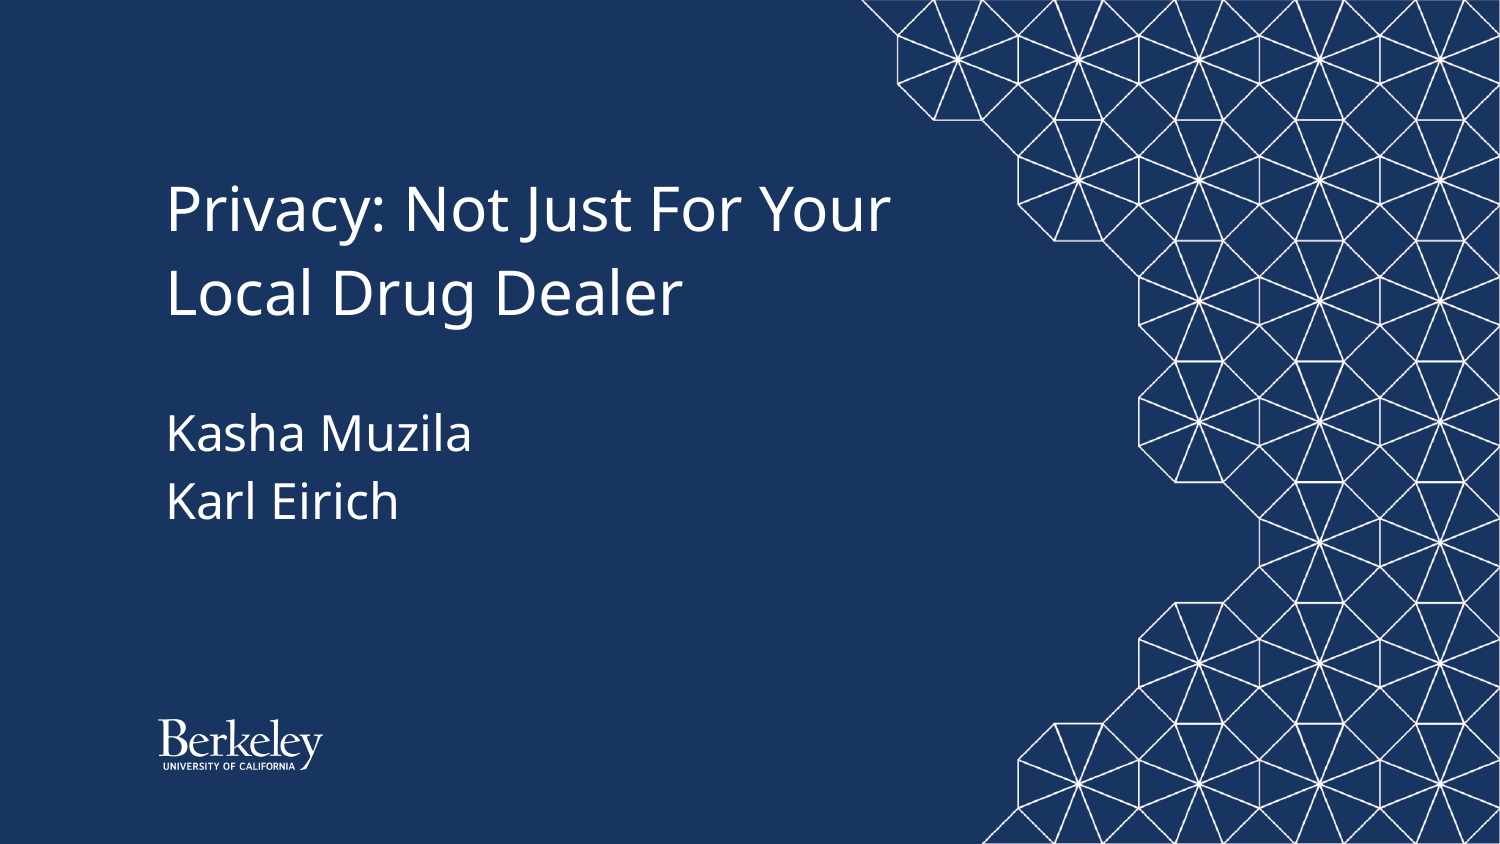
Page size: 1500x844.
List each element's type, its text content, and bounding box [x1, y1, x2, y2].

title Privacy: Not Just For Your Local Drug Dealer [150, 150, 948, 350]
list Kasha Muzila Karl Eirich [150, 382, 938, 582]
picture [0, 0, 1500, 844]
